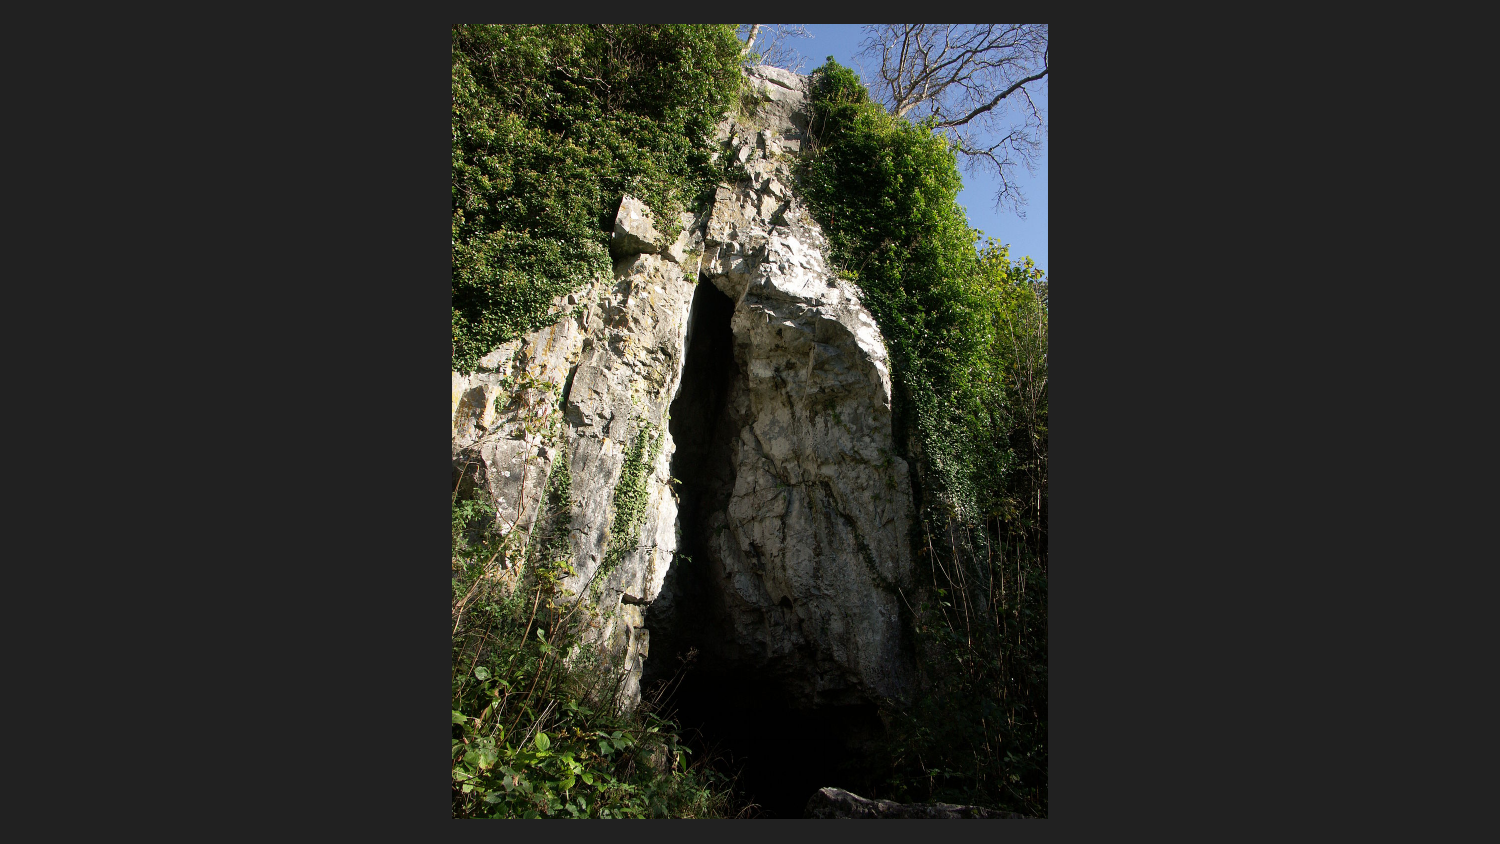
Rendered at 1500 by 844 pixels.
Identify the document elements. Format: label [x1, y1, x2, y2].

picture [452, 24, 1048, 819]
